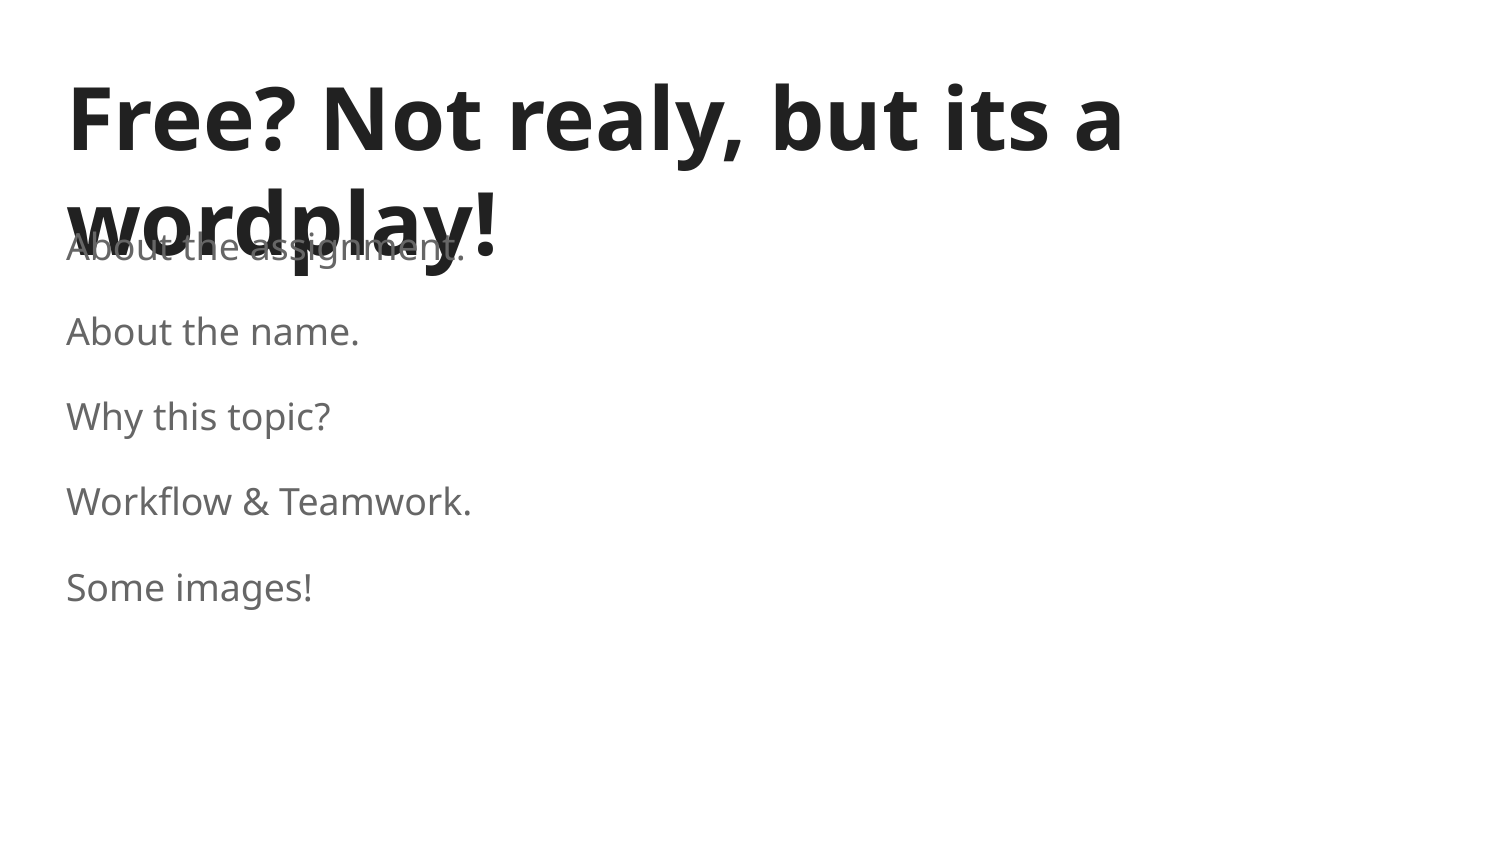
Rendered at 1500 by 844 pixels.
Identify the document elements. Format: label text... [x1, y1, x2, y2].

list About the assignment. About the name. Why this topic? Workflow & Teamwork. Some images! [51, 201, 1449, 750]
title Free? Not realy, but its a wordplay! [51, 48, 1449, 180]
